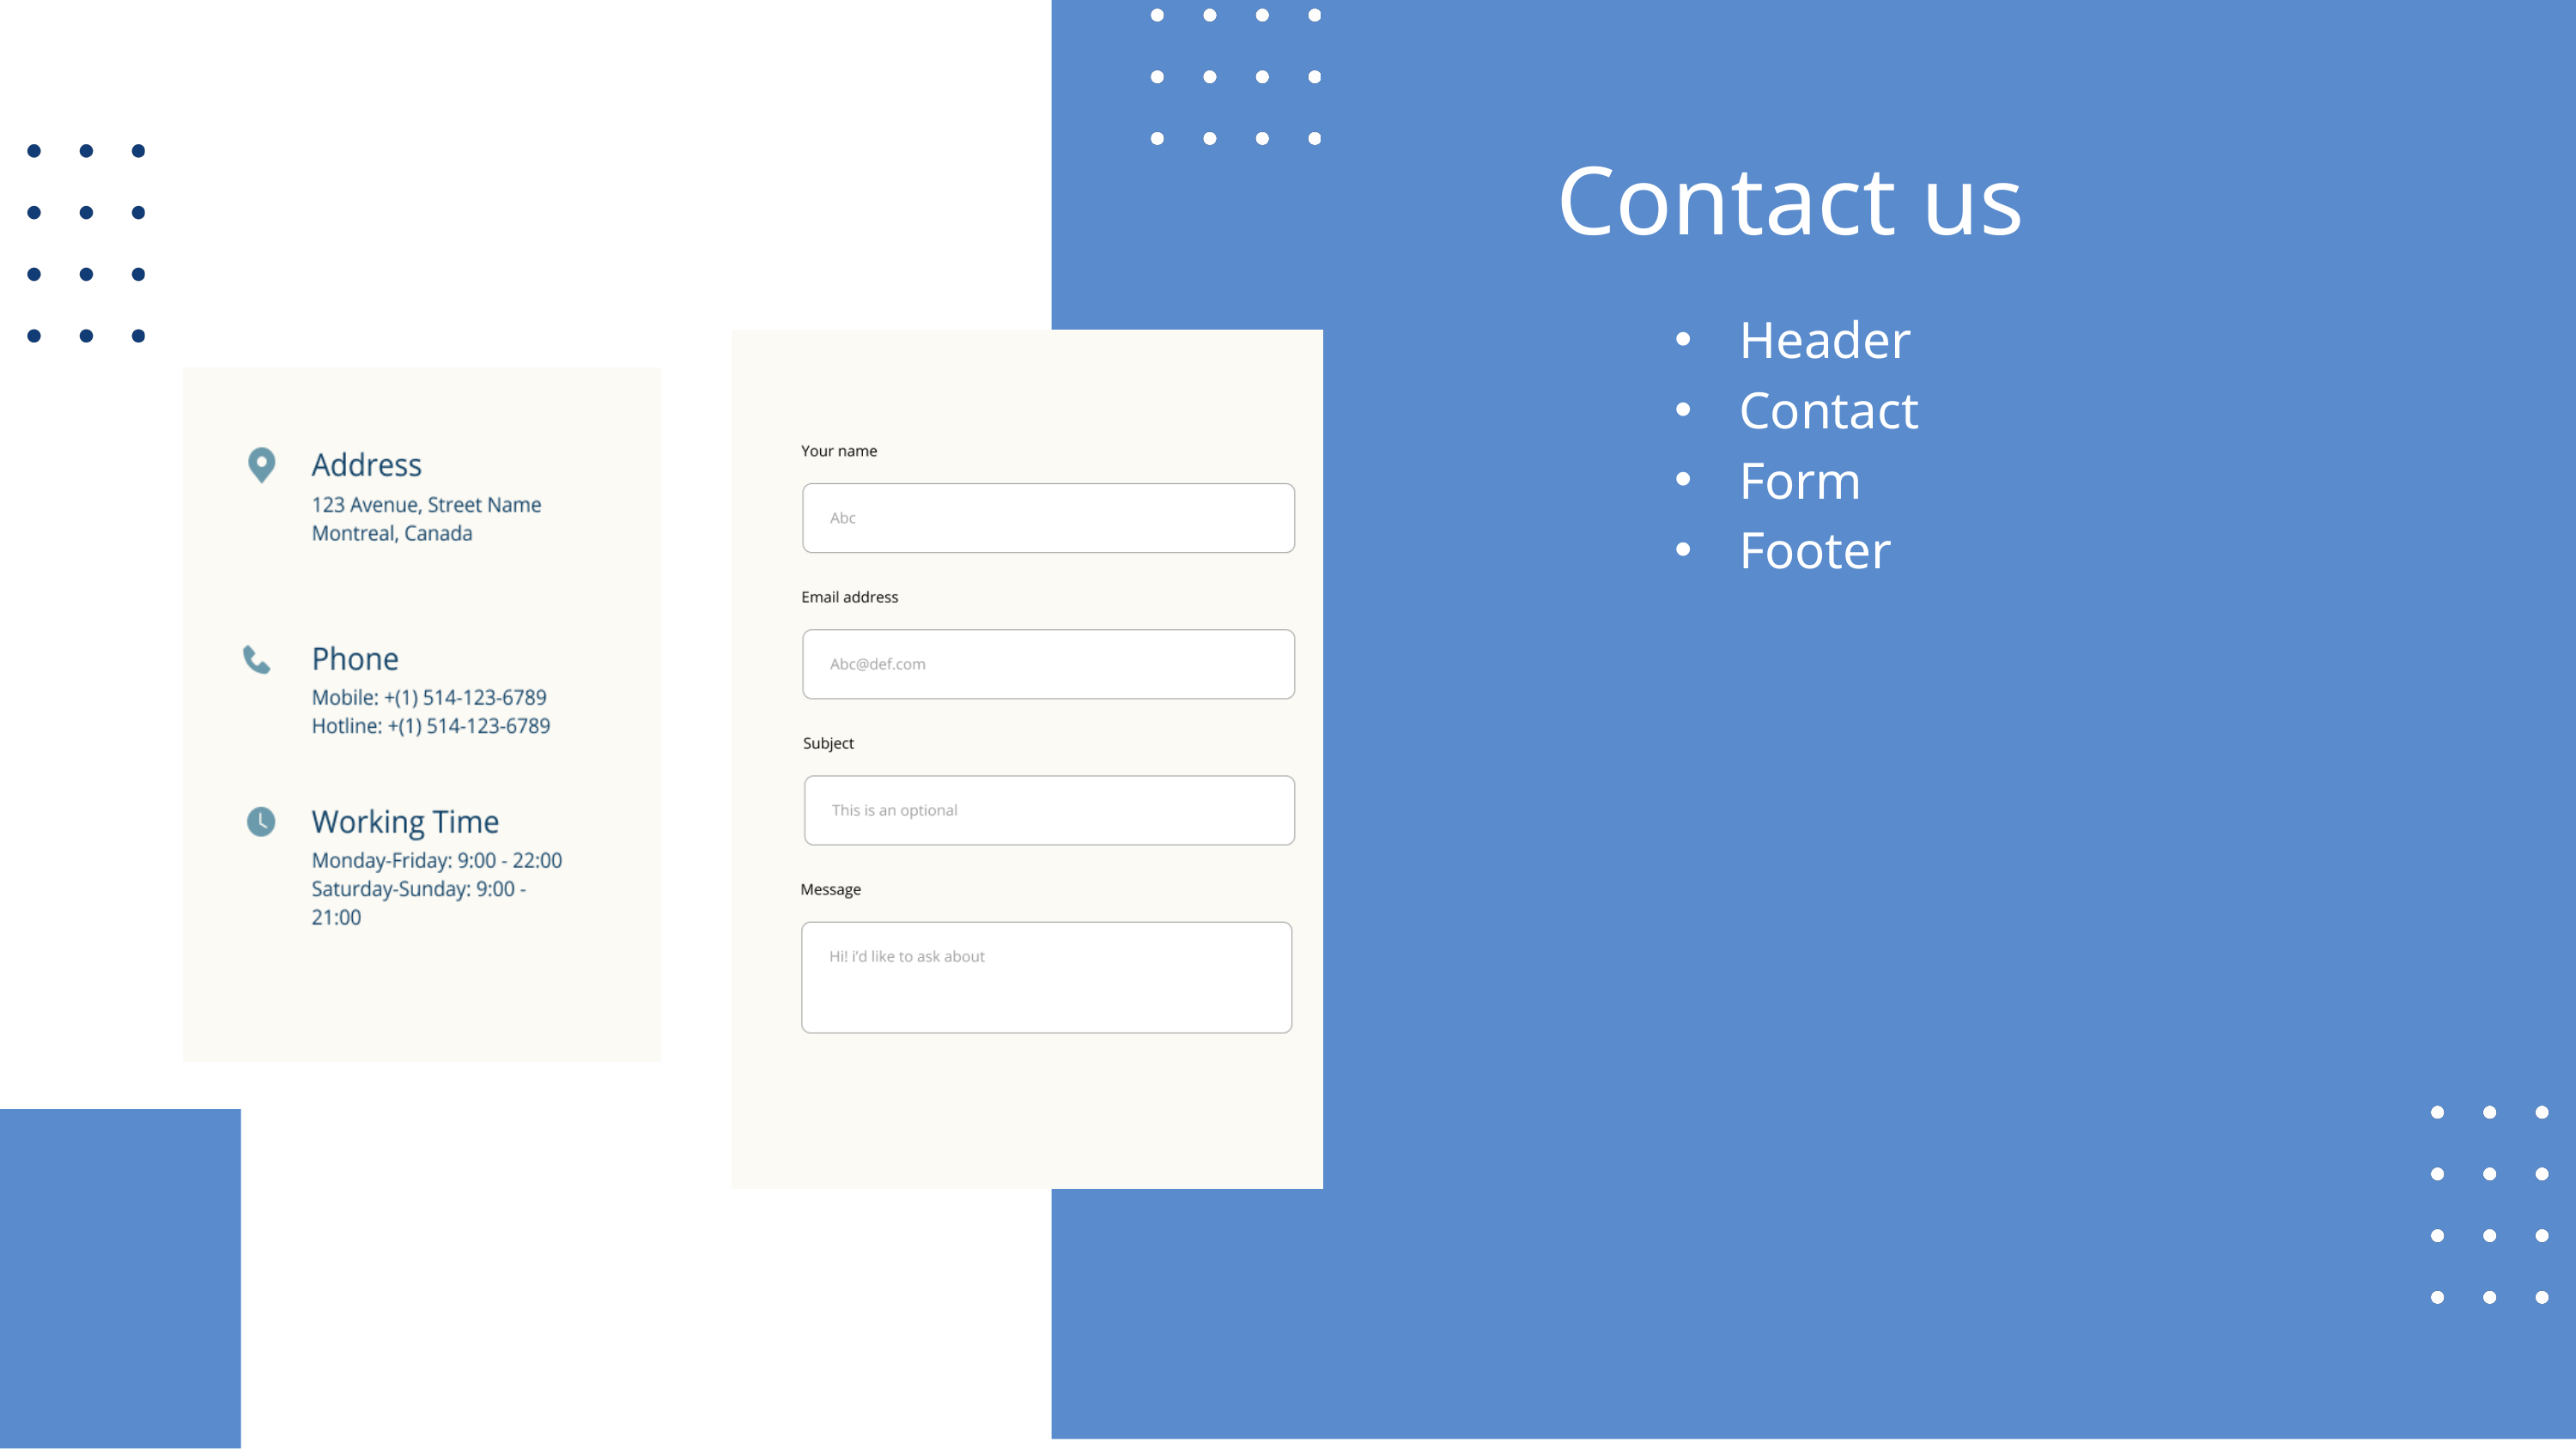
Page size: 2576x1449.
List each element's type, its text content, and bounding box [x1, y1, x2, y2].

text_box Contact us [1556, 155, 2531, 254]
picture [732, 330, 1323, 1189]
text_box [2431, 1106, 2576, 1304]
text_box Header Contact Form Footer [1674, 298, 2453, 649]
text_box [0, 144, 145, 343]
text_box [1051, 0, 2576, 1440]
picture [182, 367, 662, 1062]
text_box [1151, 0, 1321, 145]
text_box [0, 1109, 241, 1449]
